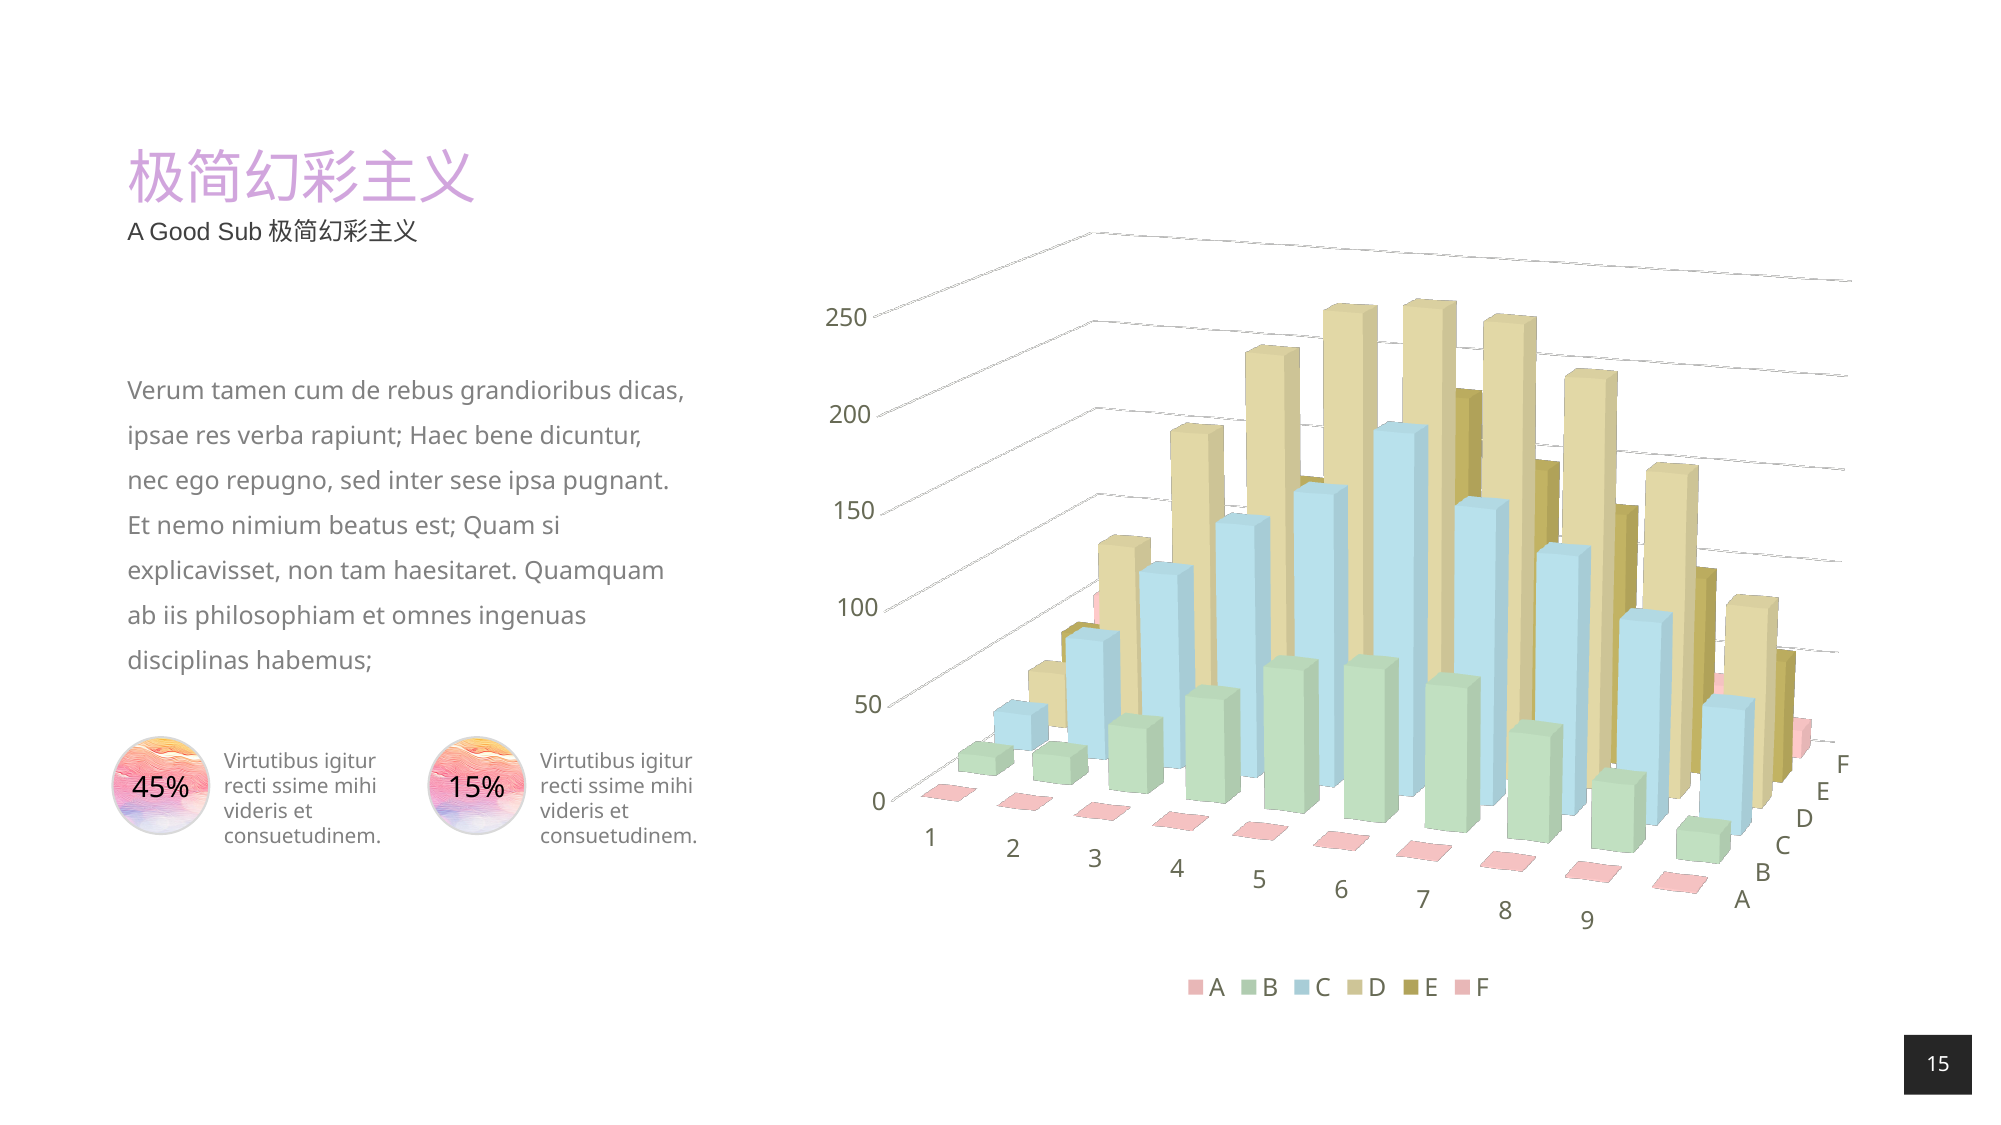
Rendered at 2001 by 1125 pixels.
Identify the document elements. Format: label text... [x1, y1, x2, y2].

chart [772, 216, 1904, 1011]
text_box 45% [111, 736, 209, 836]
title 极简幻彩主义 [112, 115, 1613, 208]
slide_number 15 [1904, 1034, 1972, 1095]
text_box Verum tamen cum de rebus grandioribus dicas, ipsae res verba rapiunt; Haec bene dicuntur, nec ego repugno, sed inter sese ipsa pugnant. Et nemo nimium beatus est; Quam si explicavisset, non tam haesitaret. Quamquam ab iis philosophiam et omnes ingenuas disciplinas habemus; [112, 352, 702, 682]
text_box Virtutibus igitur recti ssime mihi videris et consuetudinem. [525, 740, 748, 855]
subtitle A Good Sub极简幻彩主义 [112, 208, 1613, 259]
text_box 15% [427, 736, 525, 836]
text_box Virtutibus igitur recti ssime mihi videris et consuetudinem. [209, 740, 432, 855]
